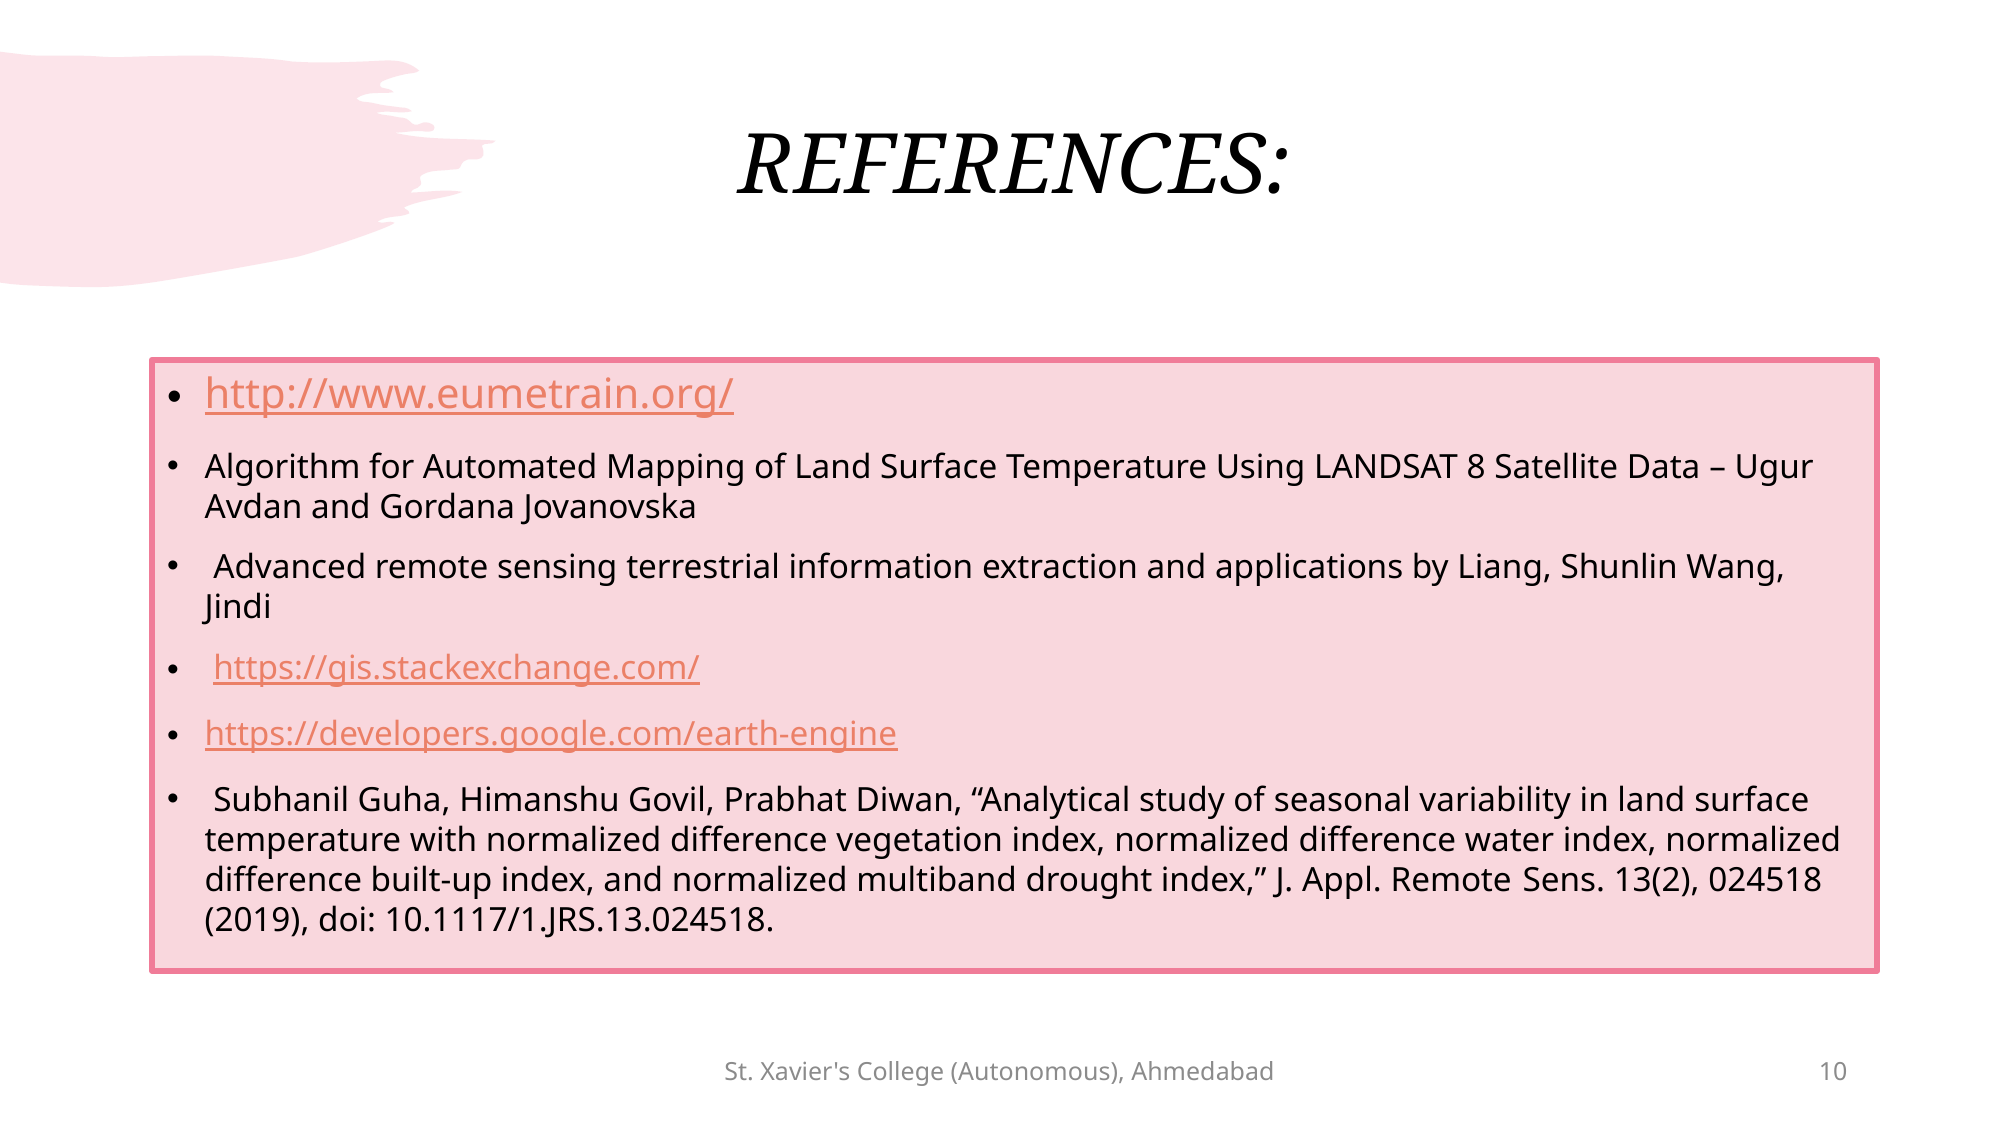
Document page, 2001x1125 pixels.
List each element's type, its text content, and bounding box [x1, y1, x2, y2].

slide_number 10 [1412, 1042, 1863, 1103]
title REFERENCES: [152, 57, 1878, 276]
footer St. Xavier's College (Autonomous), Ahmedabad [662, 1042, 1338, 1103]
list http://www.eumetrain.org/ Algorithm for Automated Mapping of Land Surface Temperature Using LANDSAT 8 Satellite Data – Ugur Avdan and Gordana Jovanovska Advanced remote sensing terrestrial information extraction and applications by Liang, Shunlin Wang, Jindi https://gis.stackexchange.com/ https://developers.google.com/earth-engine Subhanil Guha, Himanshu Govil, Prabhat Diwan, “Analytical study of seasonal variability in land surface temperature with normalized difference vegetation index, normalized difference water index, normalized difference built-up index, and normalized multiband drought index,” J. Appl. Remote Sens. 13(2), 024518 (2019), doi: 10.1117/1.JRS.13.024518. [152, 359, 1878, 971]
